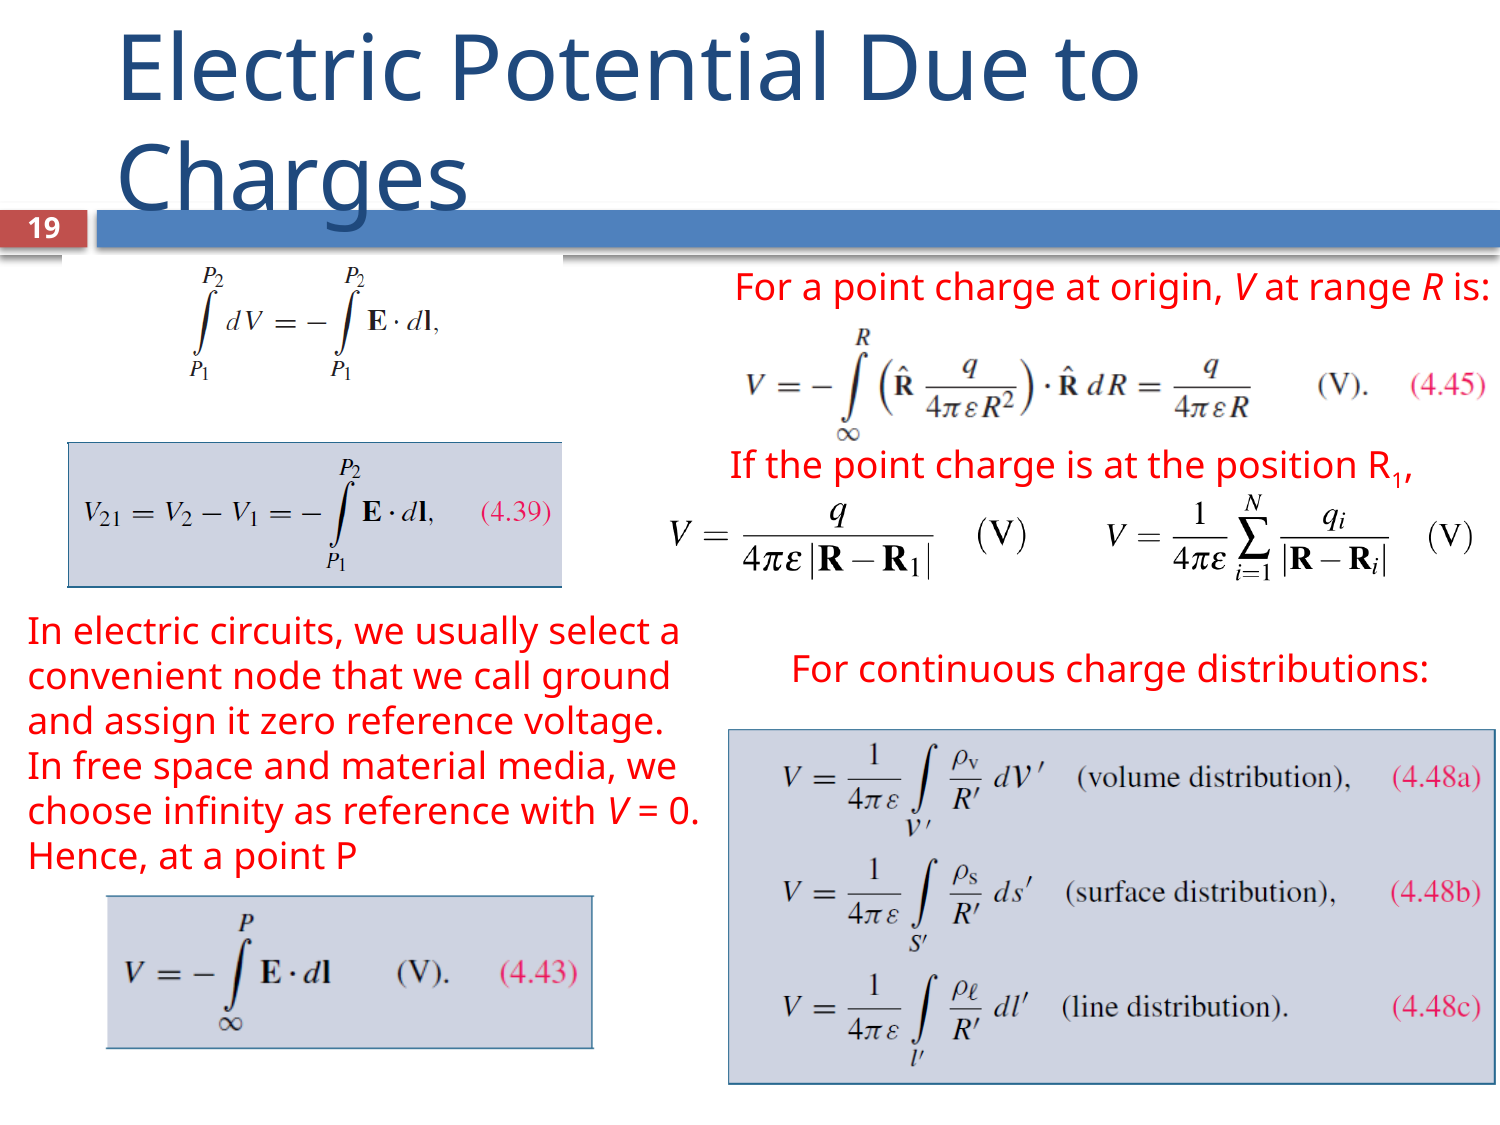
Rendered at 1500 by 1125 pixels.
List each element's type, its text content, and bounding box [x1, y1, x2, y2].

text_box If the point charge is at the position R1, [714, 434, 1429, 500]
title Electric Potential Due to Charges [100, 37, 1438, 200]
picture [724, 724, 1500, 1088]
picture [62, 255, 563, 591]
text_box For continuous charge distributions: [776, 637, 1445, 698]
slide_number 19 [0, 208, 88, 249]
text_box For a point charge at origin, V at range R is: [719, 255, 1500, 315]
picture [666, 500, 1032, 582]
picture [737, 318, 1488, 445]
picture [99, 887, 601, 1055]
text_box In electric circuits, we usually select a convenient node that we call ground and assign it zero reference voltage. In free space and material media, we choose infinity as reference with V = 0. Hence, at a point P [12, 599, 725, 885]
picture [1104, 493, 1477, 582]
